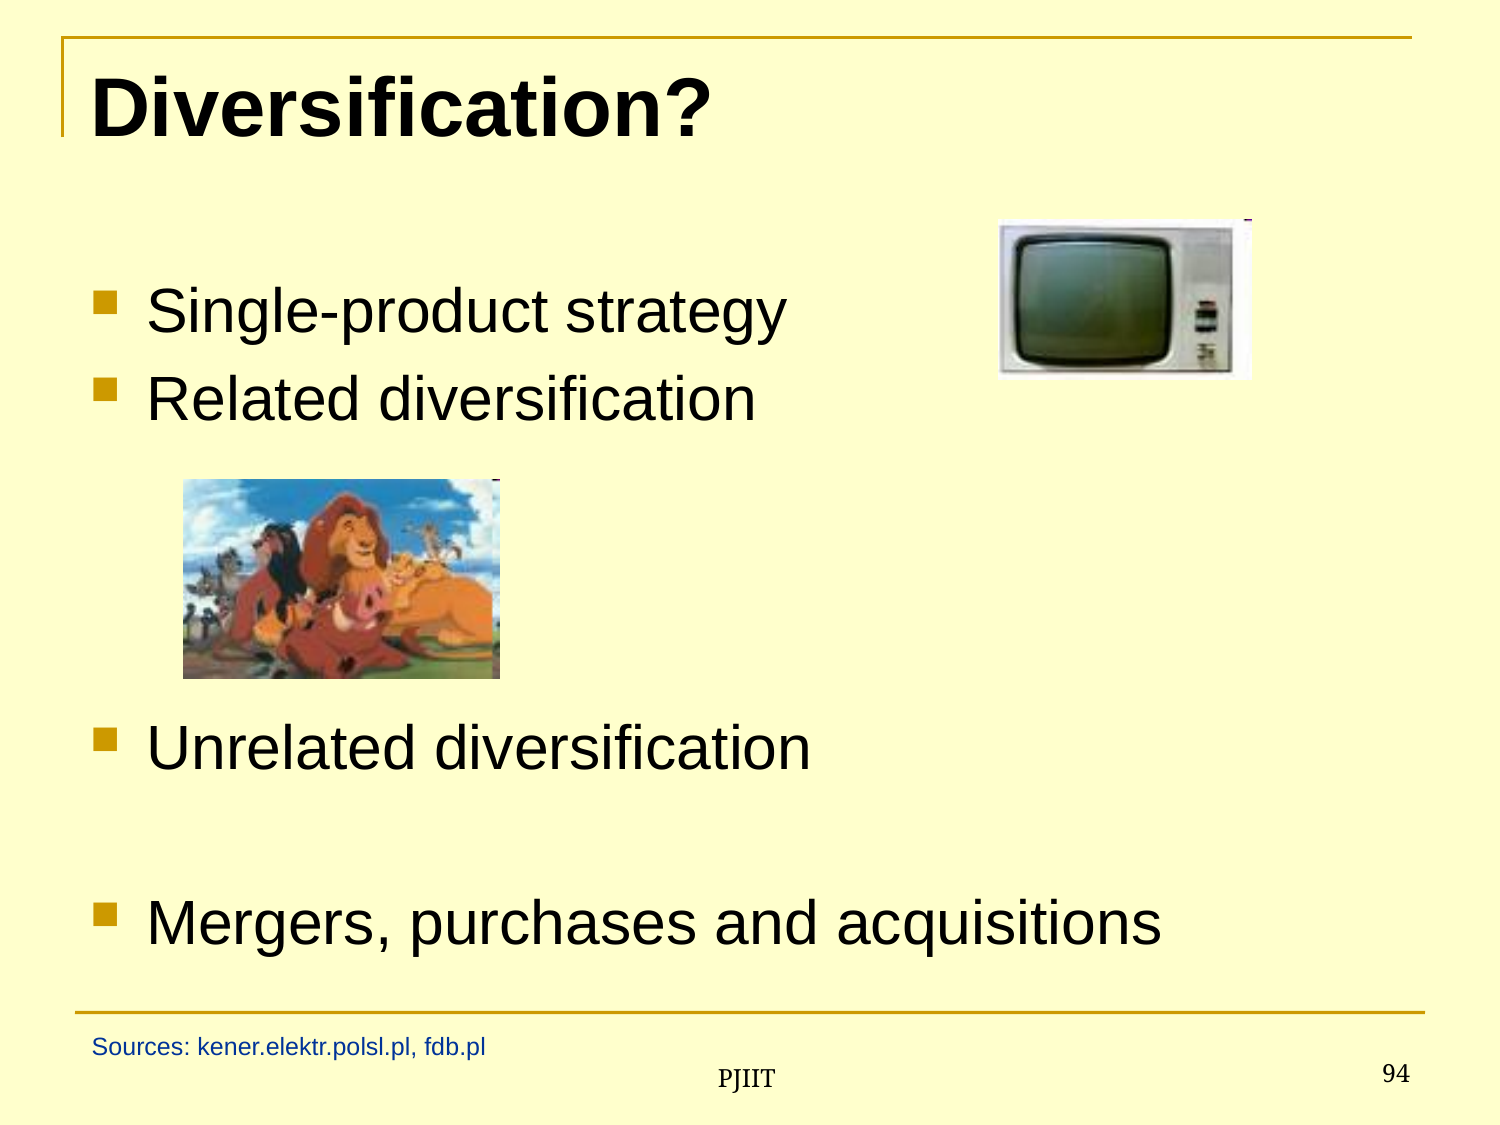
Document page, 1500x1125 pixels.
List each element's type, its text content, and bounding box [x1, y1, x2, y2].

picture [182, 479, 500, 680]
picture [997, 219, 1252, 380]
list Single-product strategy Related diversification Unrelated diversification Mergers, purchases and acquisitions [74, 262, 1426, 1006]
text_box Sources: kener.elektr.polsl.pl, fdb.pl [76, 1023, 632, 1068]
footer PJIIT [512, 1024, 988, 1101]
title Diversification? [74, 45, 1426, 233]
slide_number 94 [1074, 1023, 1426, 1100]
